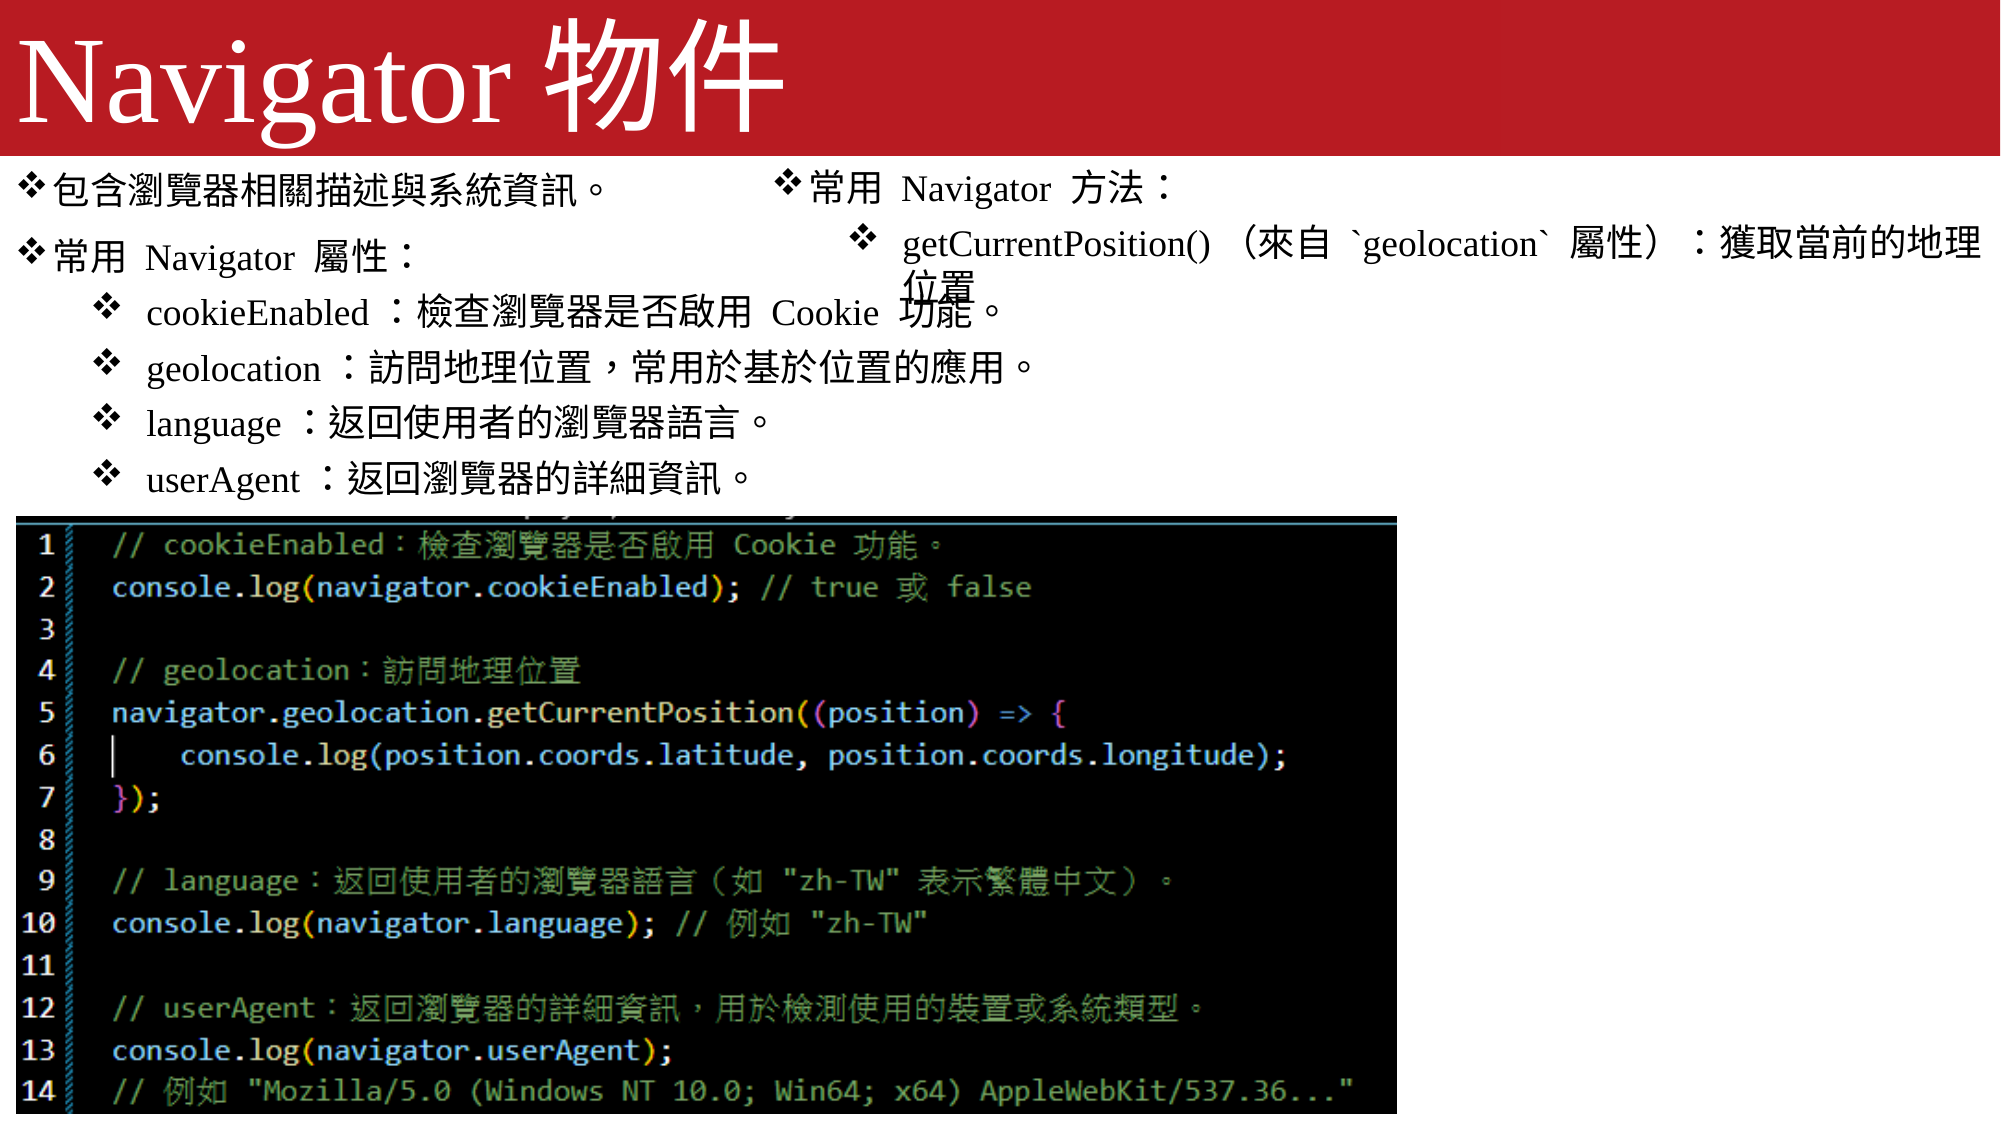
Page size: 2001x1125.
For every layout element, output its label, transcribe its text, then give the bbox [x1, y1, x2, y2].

title Navigator物件 [1, 0, 1727, 156]
list 包含瀏覽器相關描述與系統資訊。 常用 Navigator 屬性： cookieEnabled：檢查瀏覽器是否啟用 Cookie 功能。 geolocation：訪問地理位置，常用於基於位置的應用。 language：返回使用者的瀏覽器語言。 userAgent：返回瀏覽器的詳細資訊。 [0, 159, 756, 621]
text_box 常用 Navigator 方法： getCurrentPosition()（來自 `geolocation` 屬性）：獲取當前的地理位置 [756, 156, 2000, 618]
picture [16, 516, 1397, 1114]
